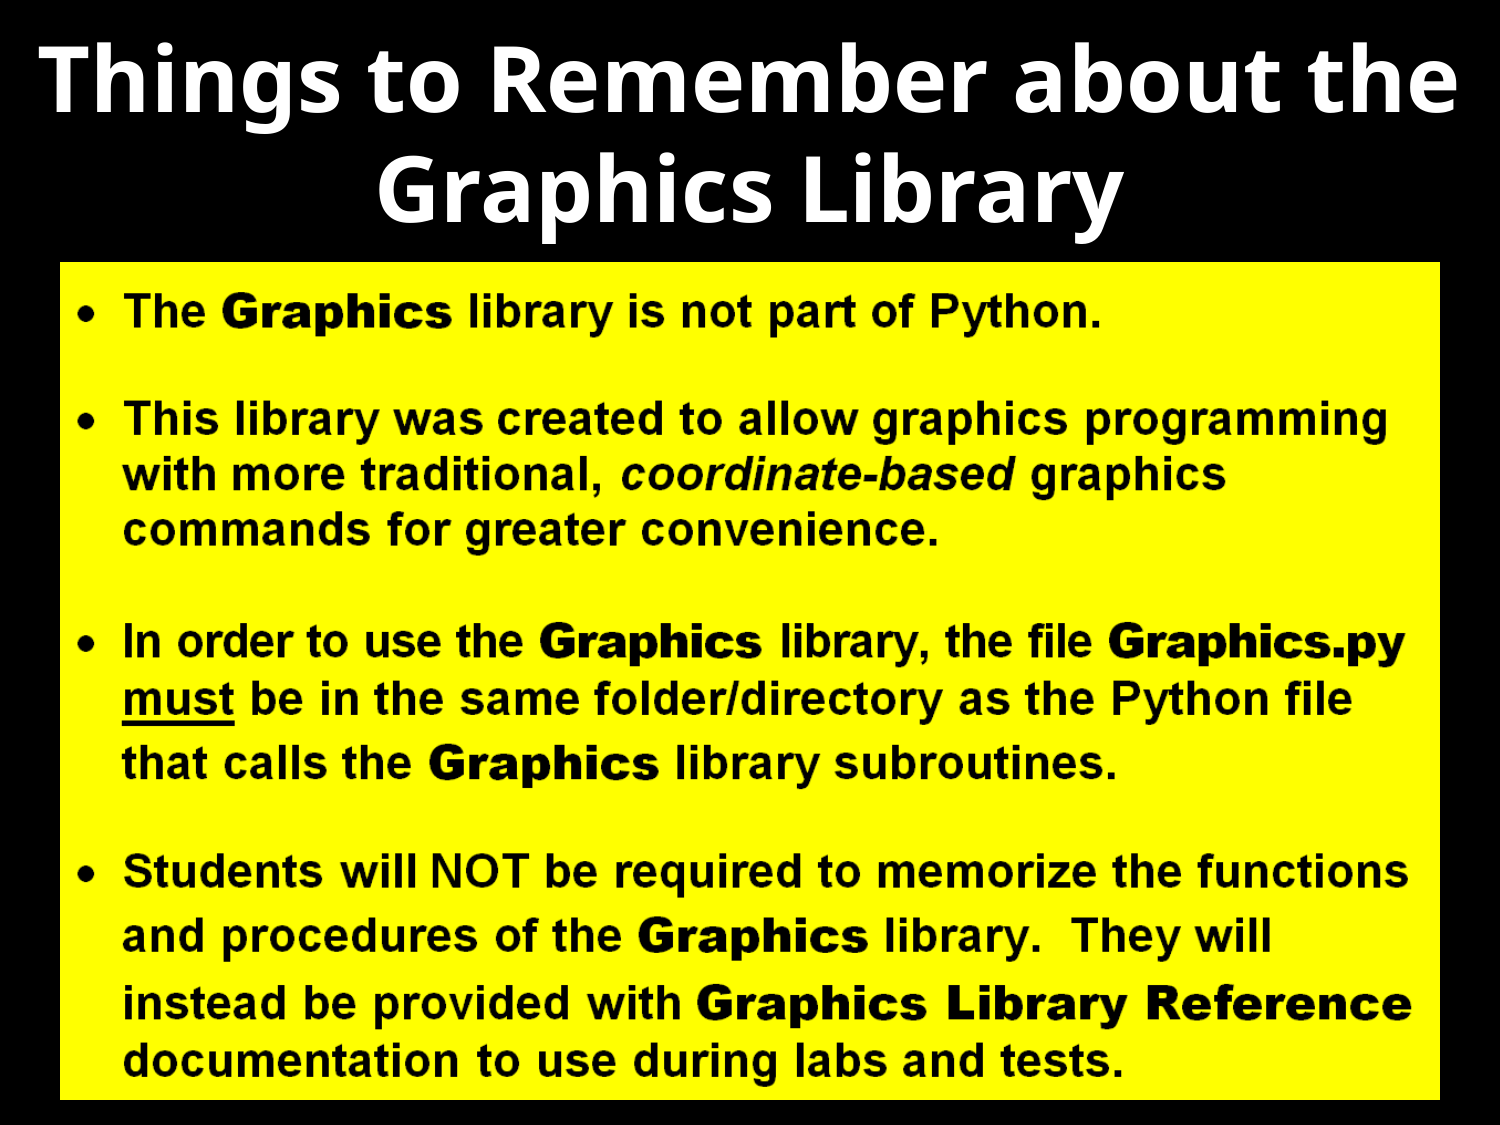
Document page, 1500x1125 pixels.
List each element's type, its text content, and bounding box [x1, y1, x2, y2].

title Things to Remember about the Graphics Library [0, 0, 1500, 263]
picture [59, 262, 1441, 1101]
